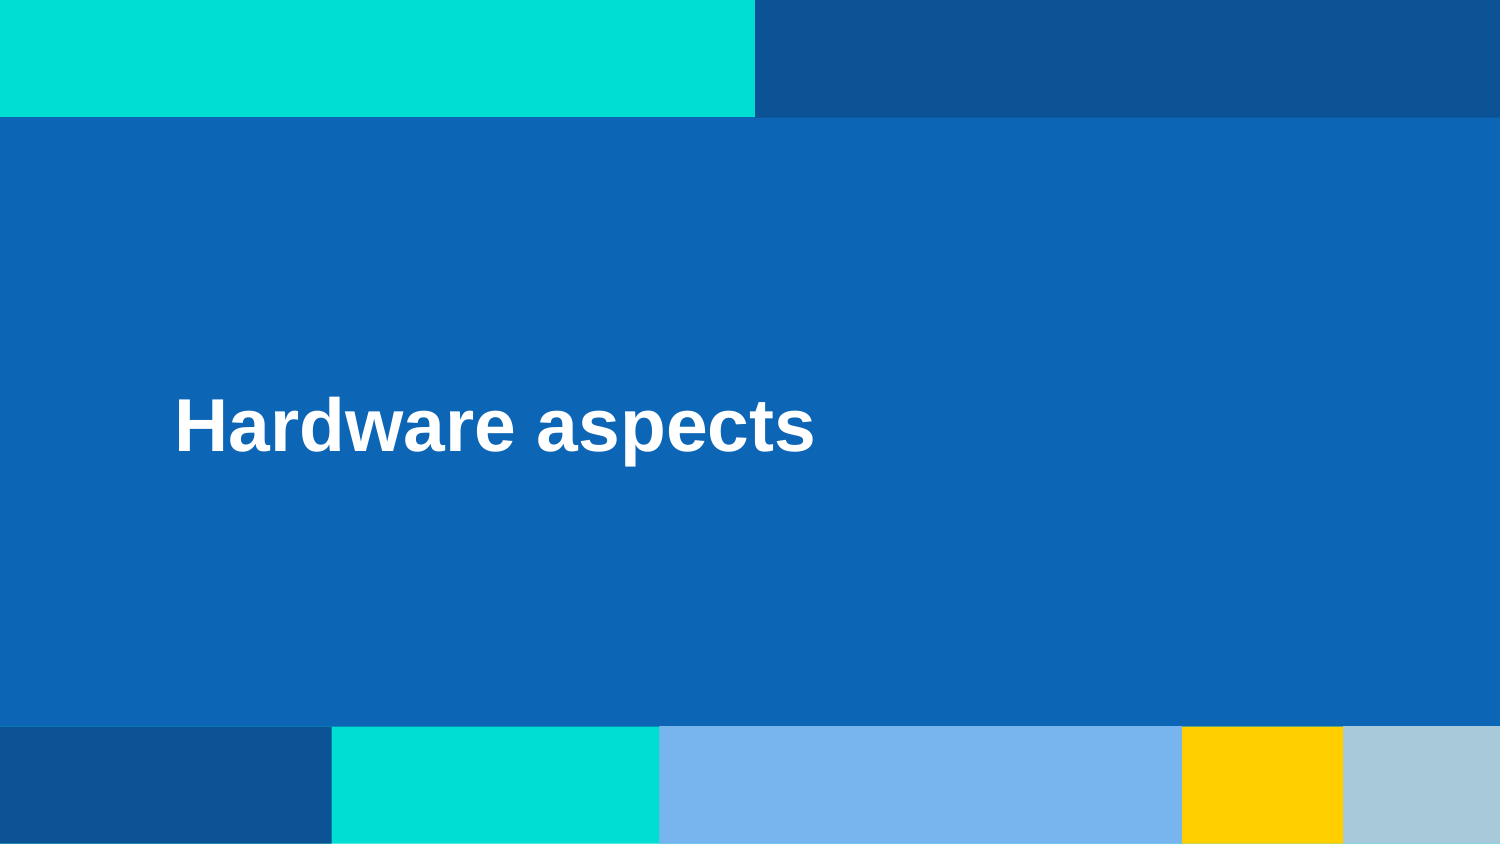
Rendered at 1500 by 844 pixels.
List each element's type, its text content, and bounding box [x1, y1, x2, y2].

title Hardware aspects [159, 220, 1188, 623]
